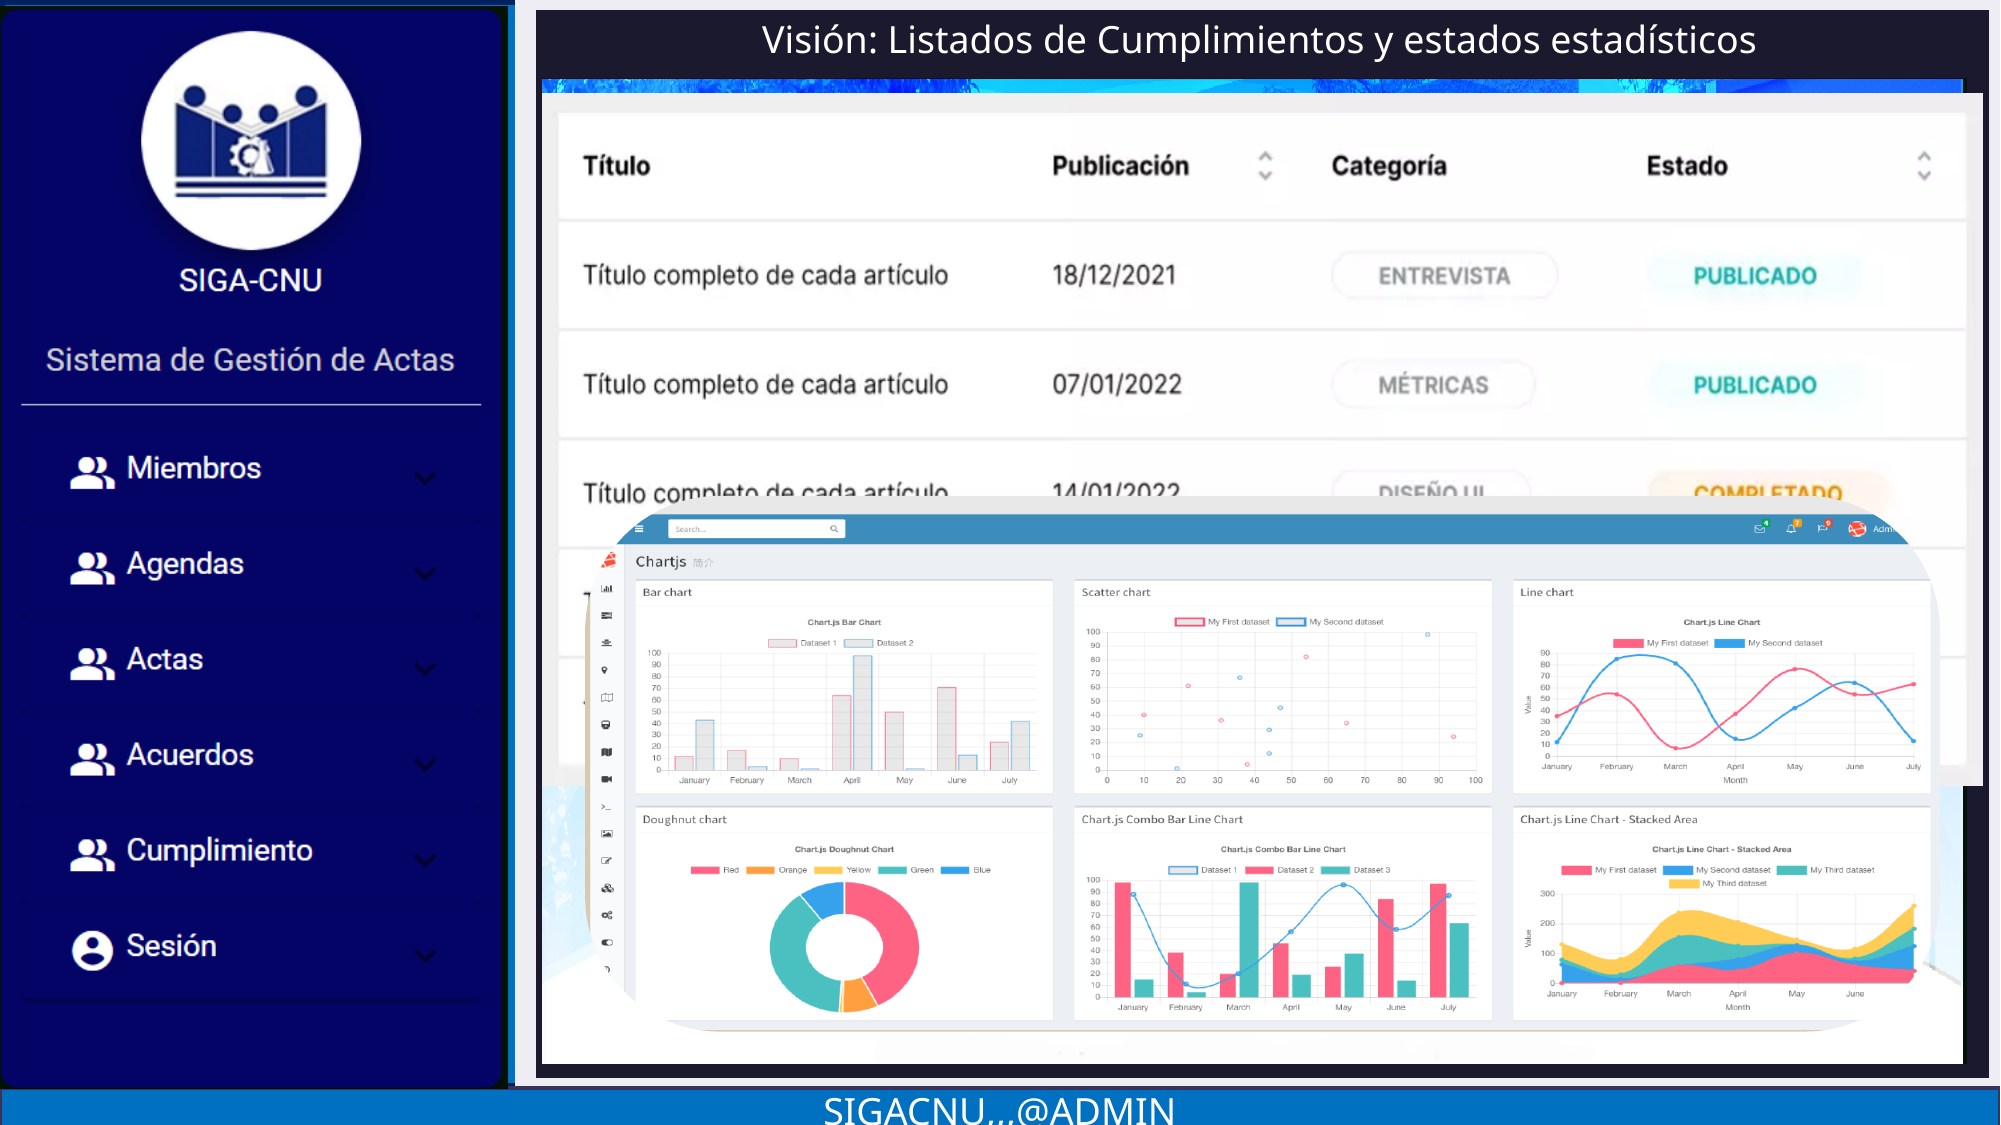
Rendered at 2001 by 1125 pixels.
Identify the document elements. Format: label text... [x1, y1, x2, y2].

text_box [0, 0, 524, 1087]
text_box SIGACNU,,,@ADMIN [0, 1087, 2000, 1125]
text_box [524, 0, 2000, 1087]
picture [0, 6, 508, 1089]
picture [542, 78, 1983, 1064]
text_box Visión: Listados de Cumplimientos y estados estadísticos [629, 8, 1910, 69]
